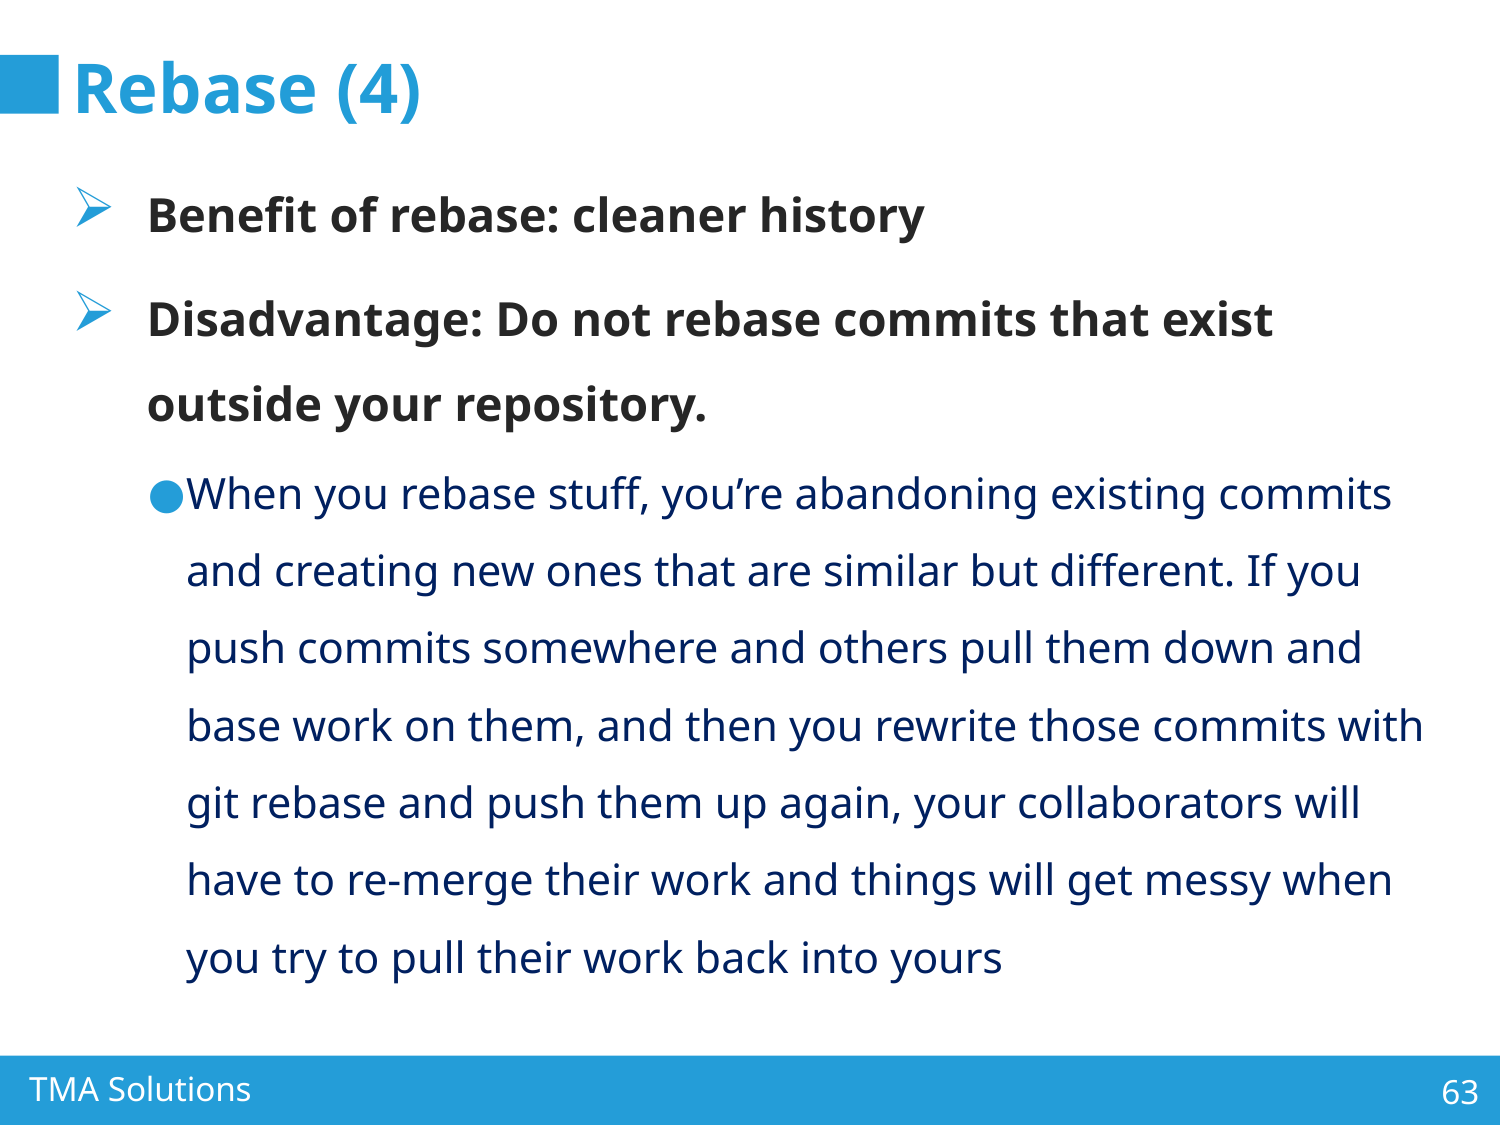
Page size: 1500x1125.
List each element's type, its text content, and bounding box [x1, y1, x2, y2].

title Rebase (4) [57, 46, 1499, 119]
list Benefit of rebase: cleaner history Disadvantage: Do not rebase commits that exist outside your repository. When you rebase stuff, you’re abandoning existing commits and creating new ones that are similar but different. If you push commits somewhere and others pull them down and base work on them, and then you rewrite those commits with git rebase and push them up again, your collaborators will have to re-merge their work and things will get messy when you try to pull their work back into yours [56, 149, 1457, 1000]
